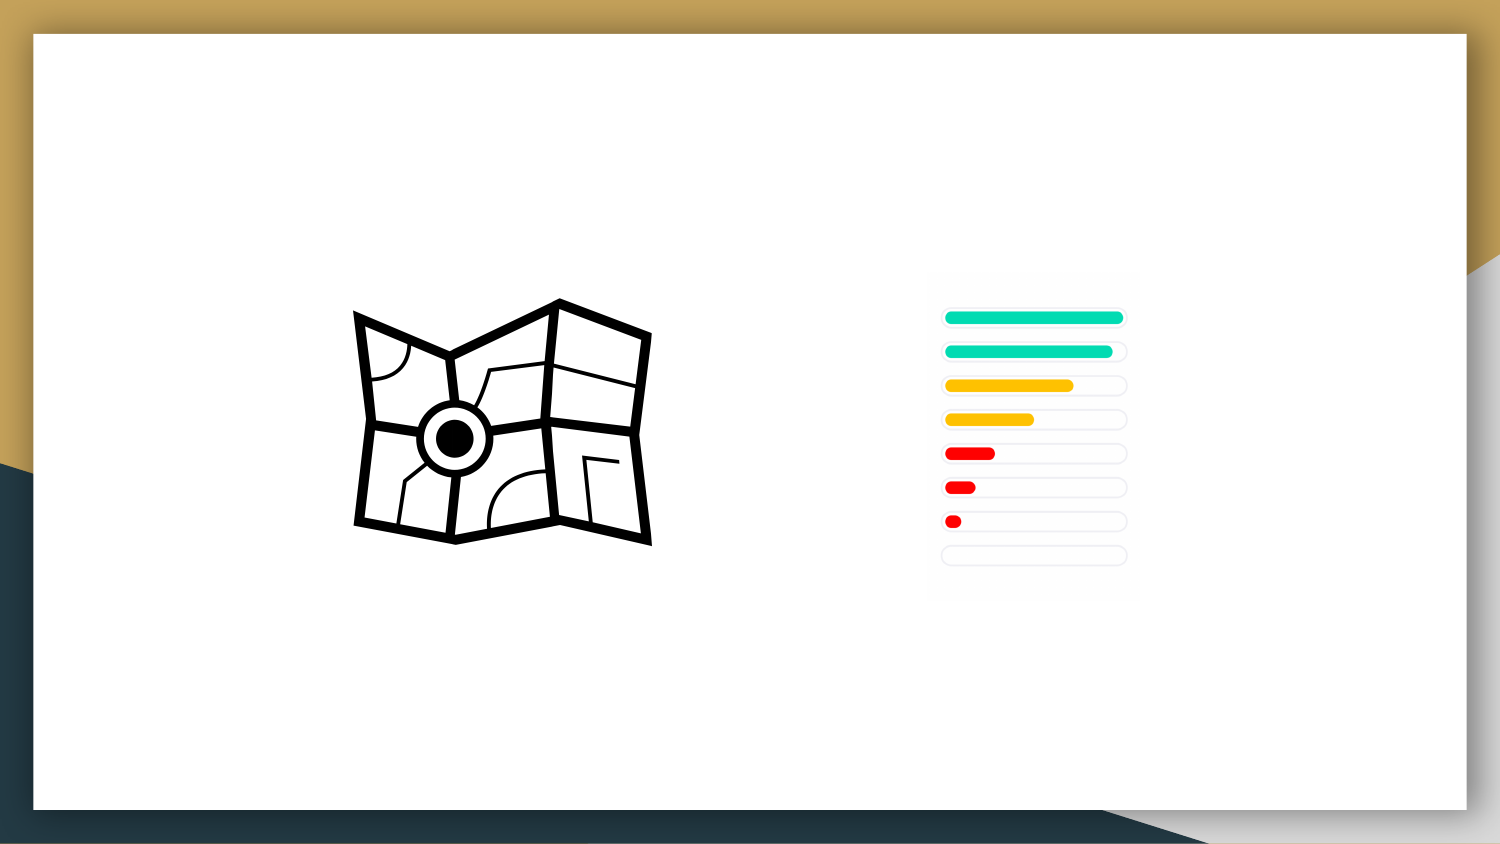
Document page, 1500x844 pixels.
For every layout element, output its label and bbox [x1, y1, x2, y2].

picture [927, 272, 1140, 601]
picture [352, 272, 653, 572]
